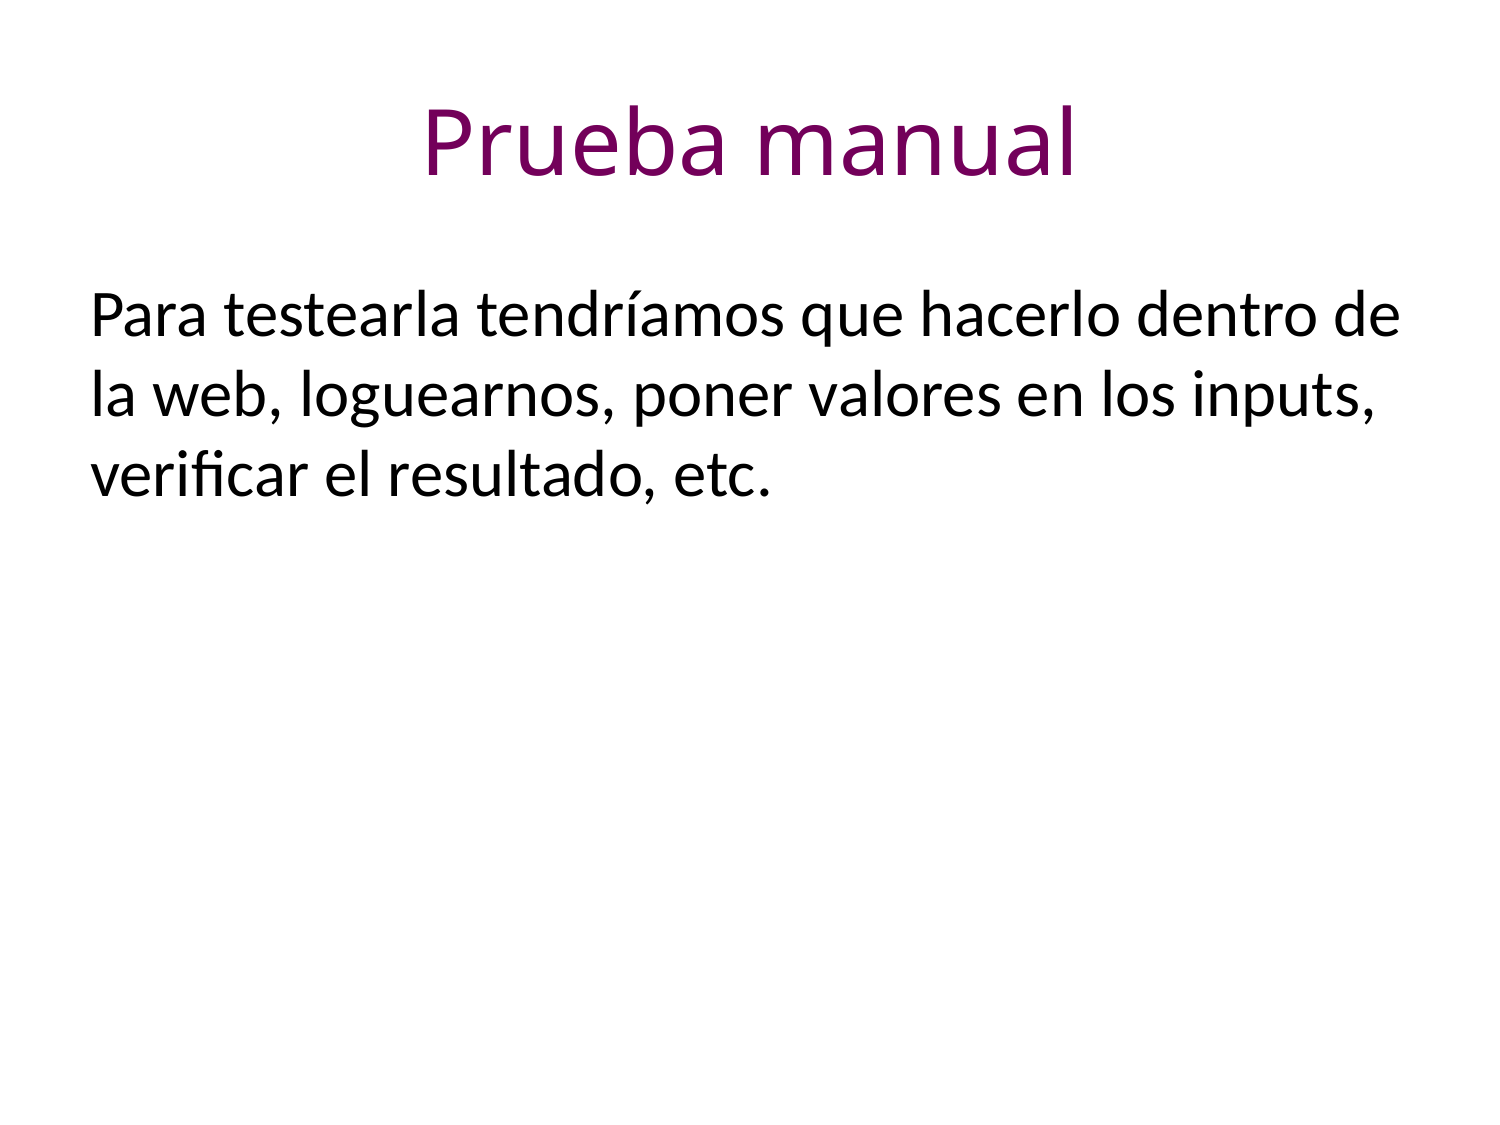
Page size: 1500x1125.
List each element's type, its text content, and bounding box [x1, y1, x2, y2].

list Para testearla tendríamos que hacerlo dentro de la web, loguearnos, poner valores en los inputs, verificar el resultado, etc. [75, 262, 1425, 1005]
title Prueba manual [75, 45, 1425, 233]
